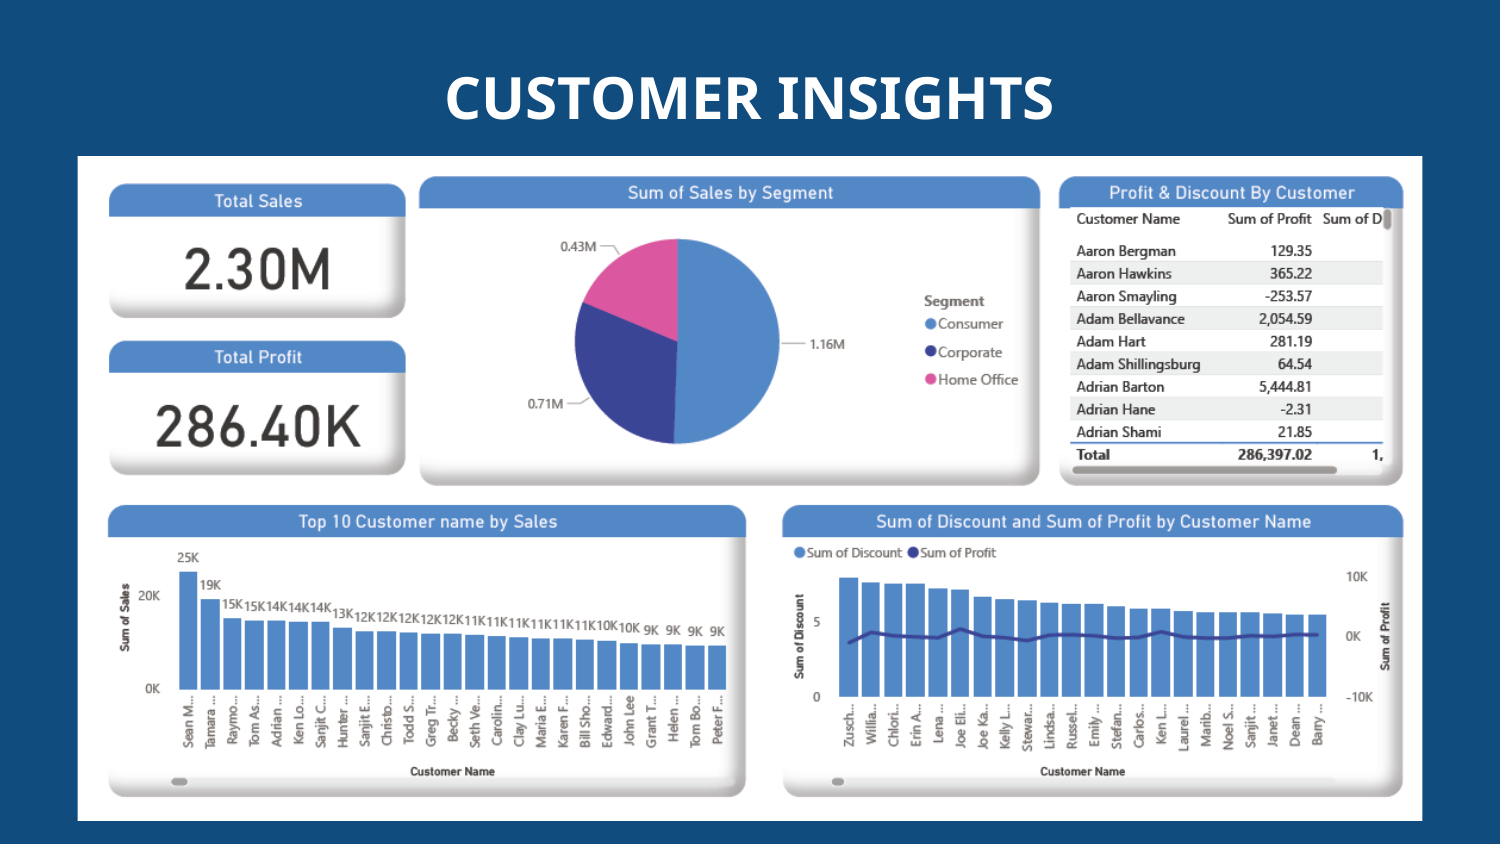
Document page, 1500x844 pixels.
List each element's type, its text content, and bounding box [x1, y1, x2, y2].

title Customer Insights [118, 46, 1382, 141]
picture [77, 156, 1423, 822]
